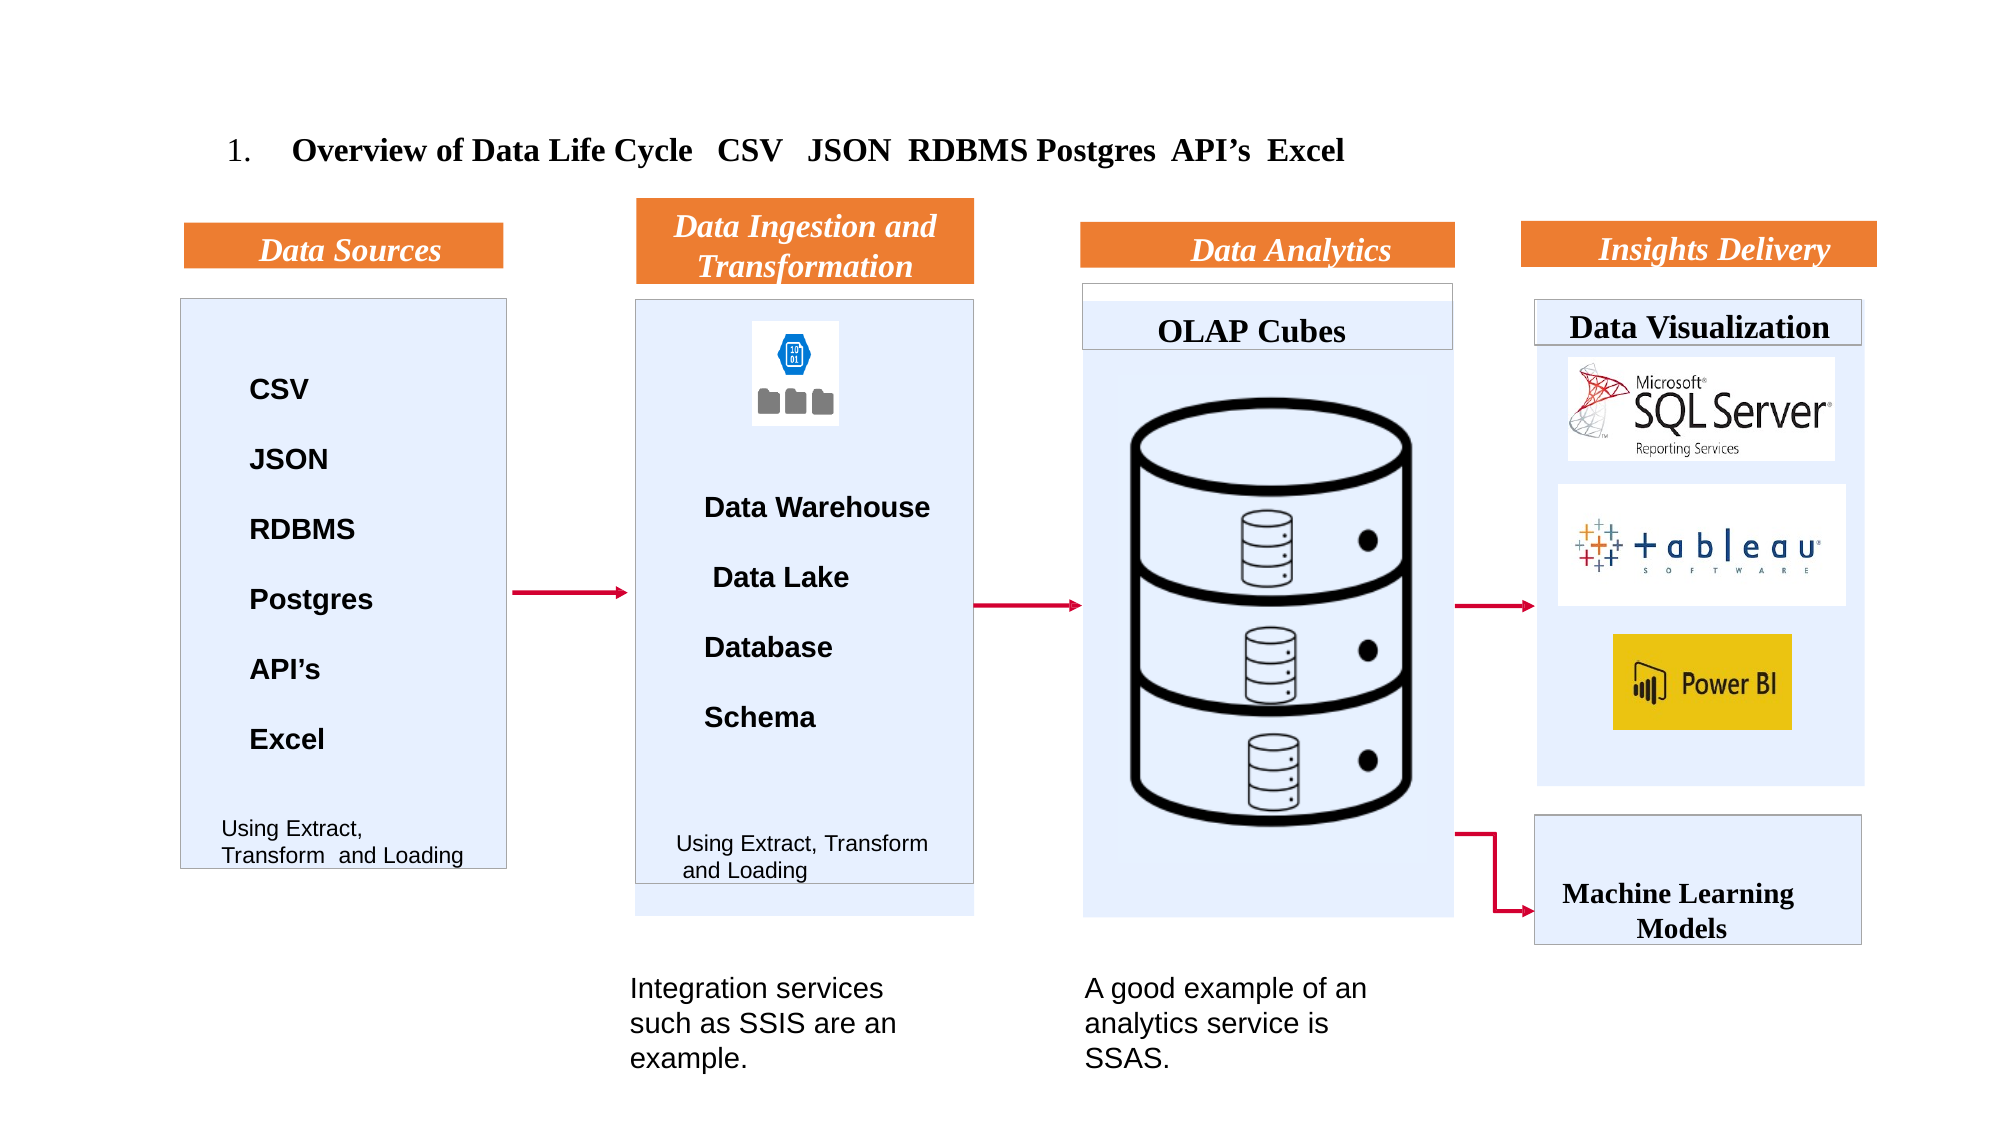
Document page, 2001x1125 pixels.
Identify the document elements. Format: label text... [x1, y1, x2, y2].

picture [1117, 374, 1428, 863]
text_box CSV JSON RDBMS Postgres API’s Excel Using Extract, Transform and Loading [180, 298, 507, 869]
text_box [512, 321, 839, 600]
text_box [1537, 299, 1865, 787]
text_box Insights Delivery [1521, 220, 1877, 267]
text_box [1083, 730, 1454, 918]
text_box Data Warehouse Data Lake Database Schema Using Extract, Transform and Loading [635, 299, 974, 884]
text_box Machine Learning Models [1534, 815, 1862, 945]
text_box Data Analytics [1080, 221, 1455, 268]
text_box Data Visualization [1534, 299, 1862, 346]
text_box OLAP Cubes [1082, 283, 1453, 350]
text_box [1454, 831, 1535, 918]
text_box Integration services such as SSIS are an example. [627, 966, 924, 1074]
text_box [973, 357, 1846, 730]
text_box [635, 730, 975, 916]
text_box Data Ingestion and Transformation [636, 198, 975, 284]
text_box [1083, 301, 1454, 357]
text_box Data Sources [184, 222, 504, 269]
text_box 1. [211, 120, 267, 176]
text_box A good example of an analytics service is SSAS. [1082, 966, 1395, 1074]
text_box Overview of Data Life Cycle CSV JSON RDBMS Postgres API’s Excel [289, 125, 1865, 168]
